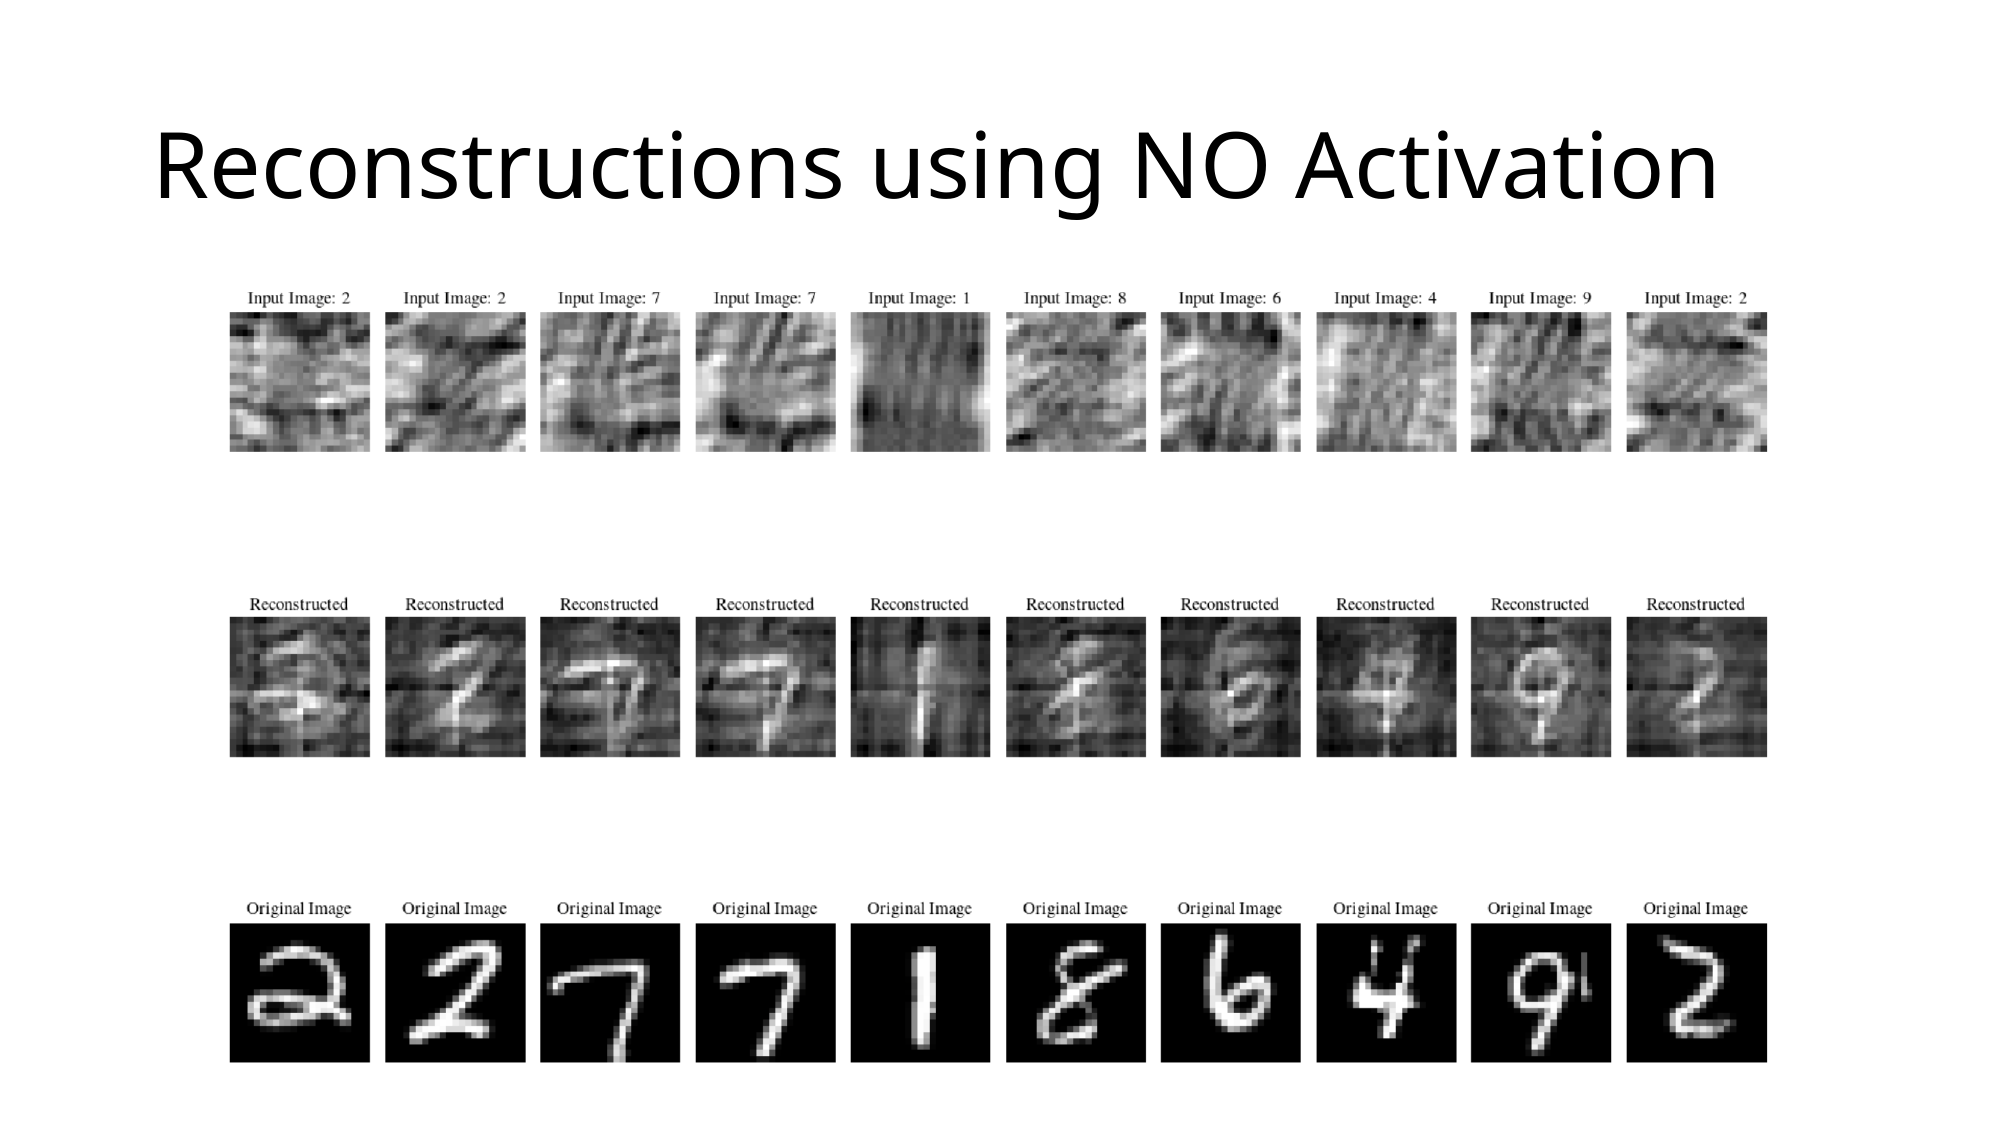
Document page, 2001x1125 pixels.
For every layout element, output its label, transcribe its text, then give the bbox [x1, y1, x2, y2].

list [216, 282, 1784, 1077]
title Reconstructions using NO Activation [137, 59, 1863, 278]
